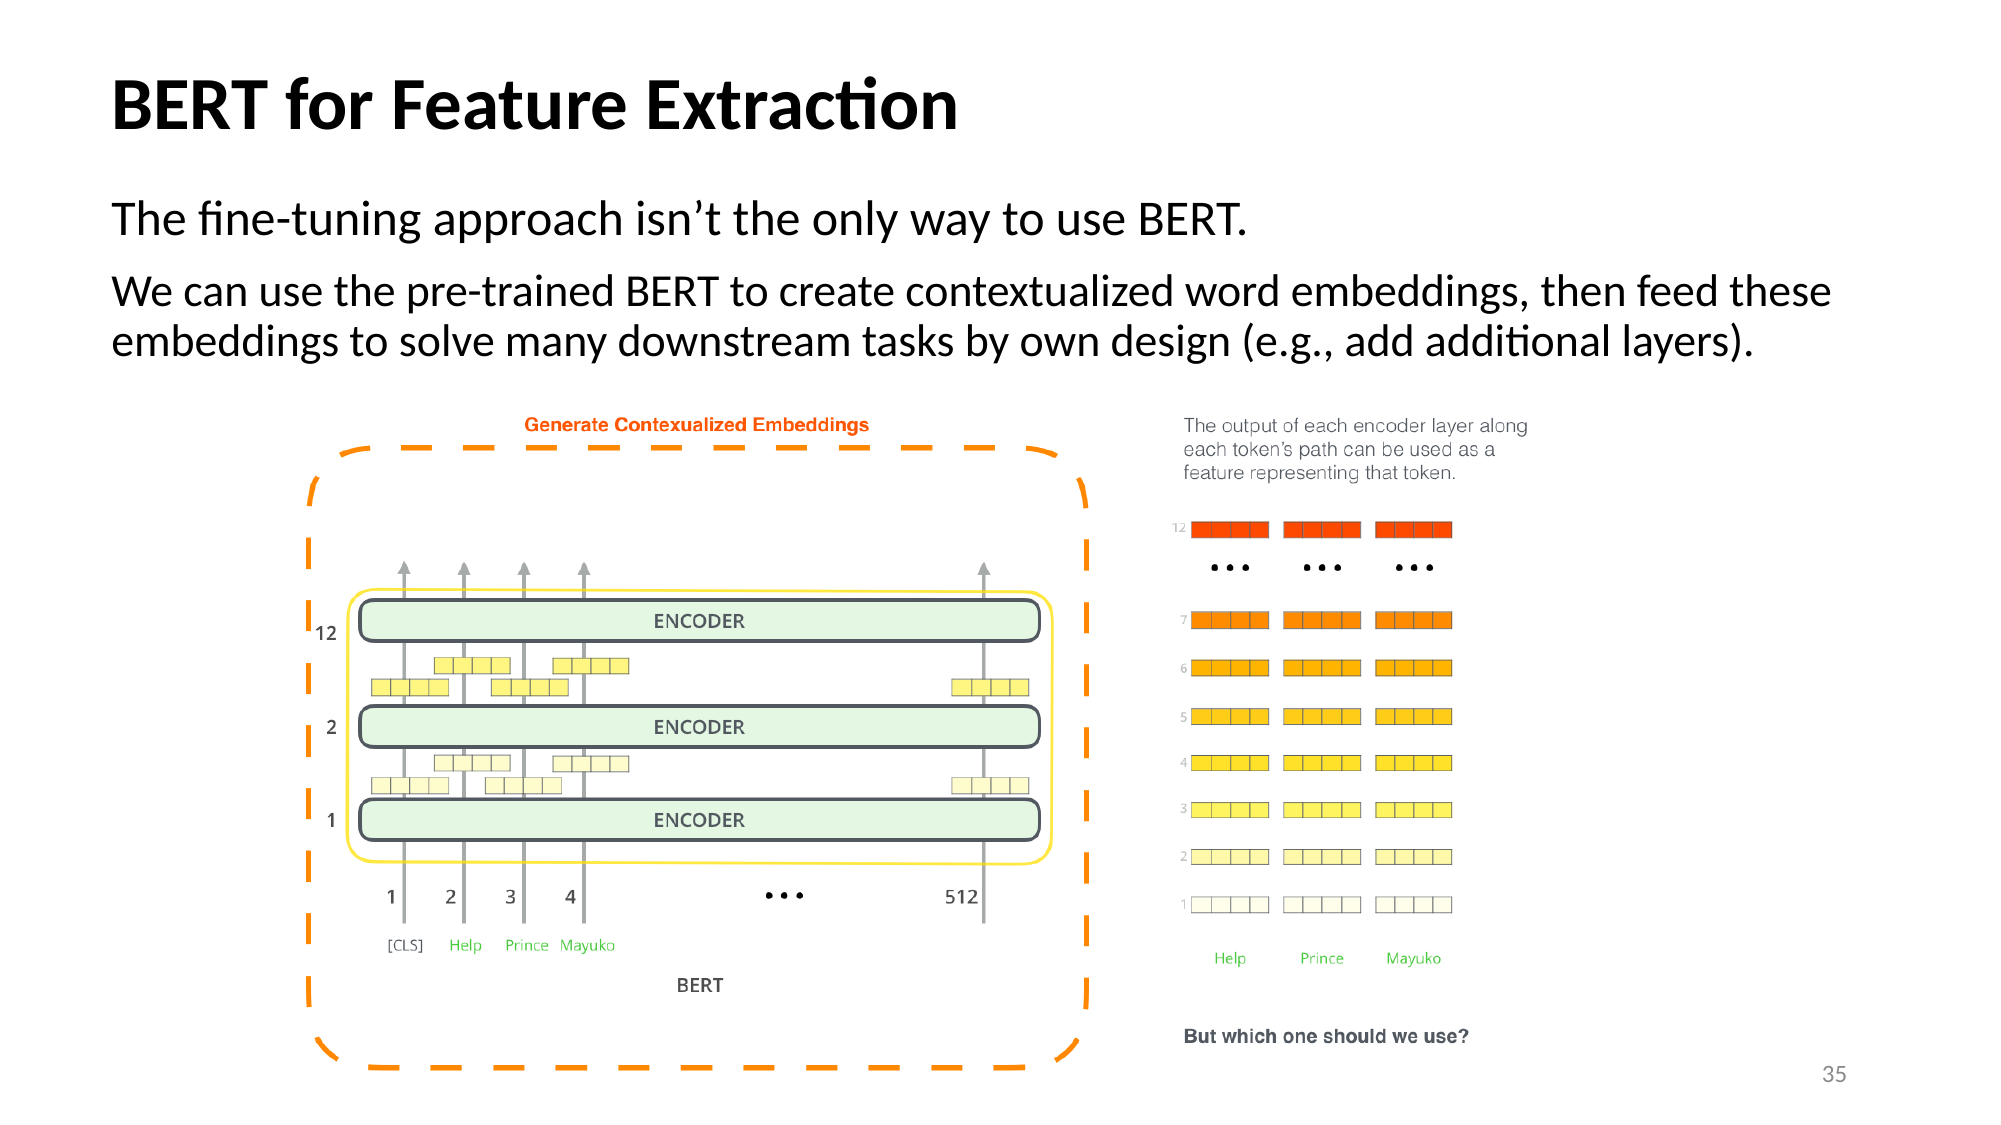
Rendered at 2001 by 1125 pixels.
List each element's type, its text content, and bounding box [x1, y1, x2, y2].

picture [296, 384, 1543, 1077]
slide_number 35 [1412, 1042, 1863, 1103]
list The fine-tuning approach isn’t the only way to use BERT. We can use the pre-trained BERT to create contextualized word embeddings, then feed these embeddings to solve many downstream tasks by own design (e.g., add additional layers). [96, 185, 1933, 1046]
title BERT for Feature Extraction [96, 36, 1937, 174]
